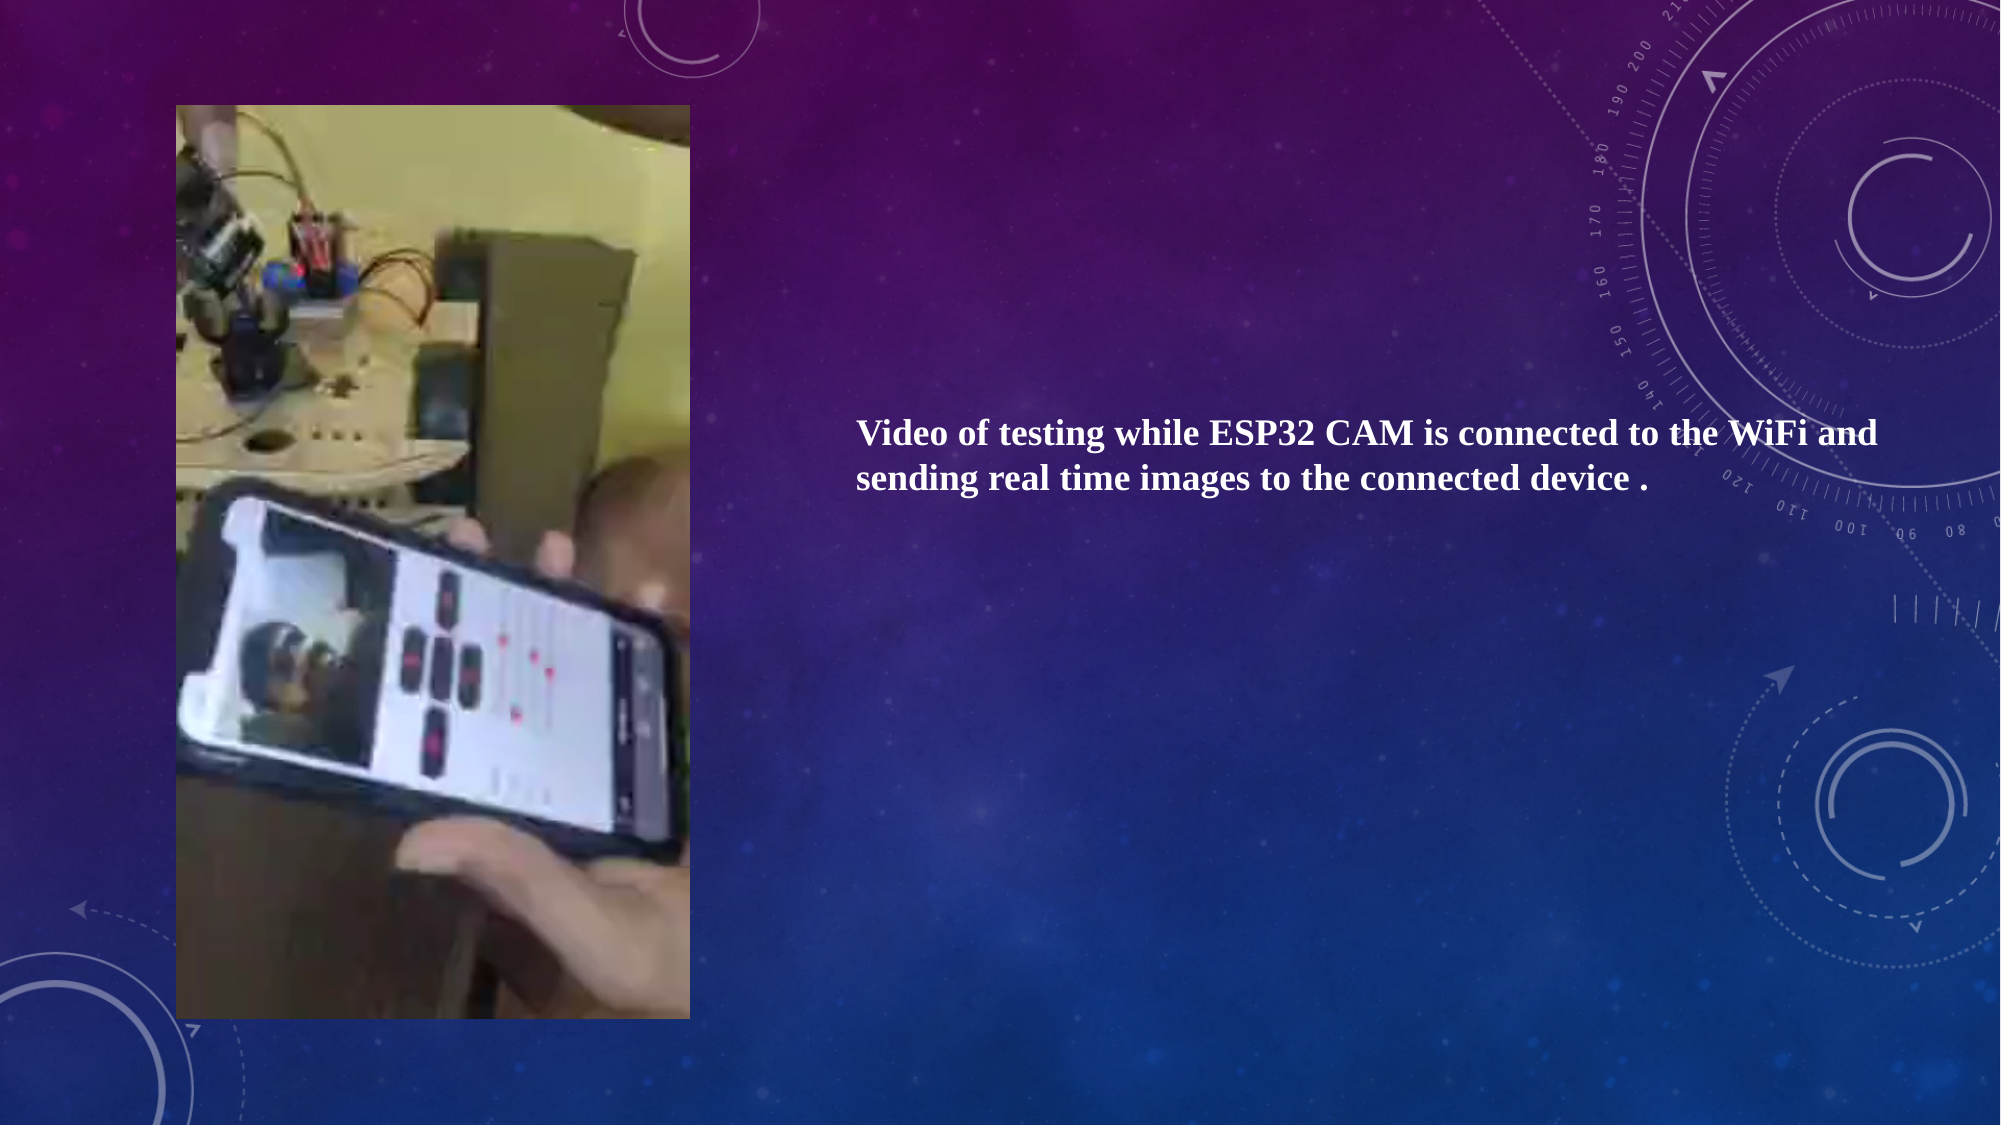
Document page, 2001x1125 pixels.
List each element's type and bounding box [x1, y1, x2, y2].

text_box [175, 104, 691, 1020]
picture [0, 0, 2001, 1125]
